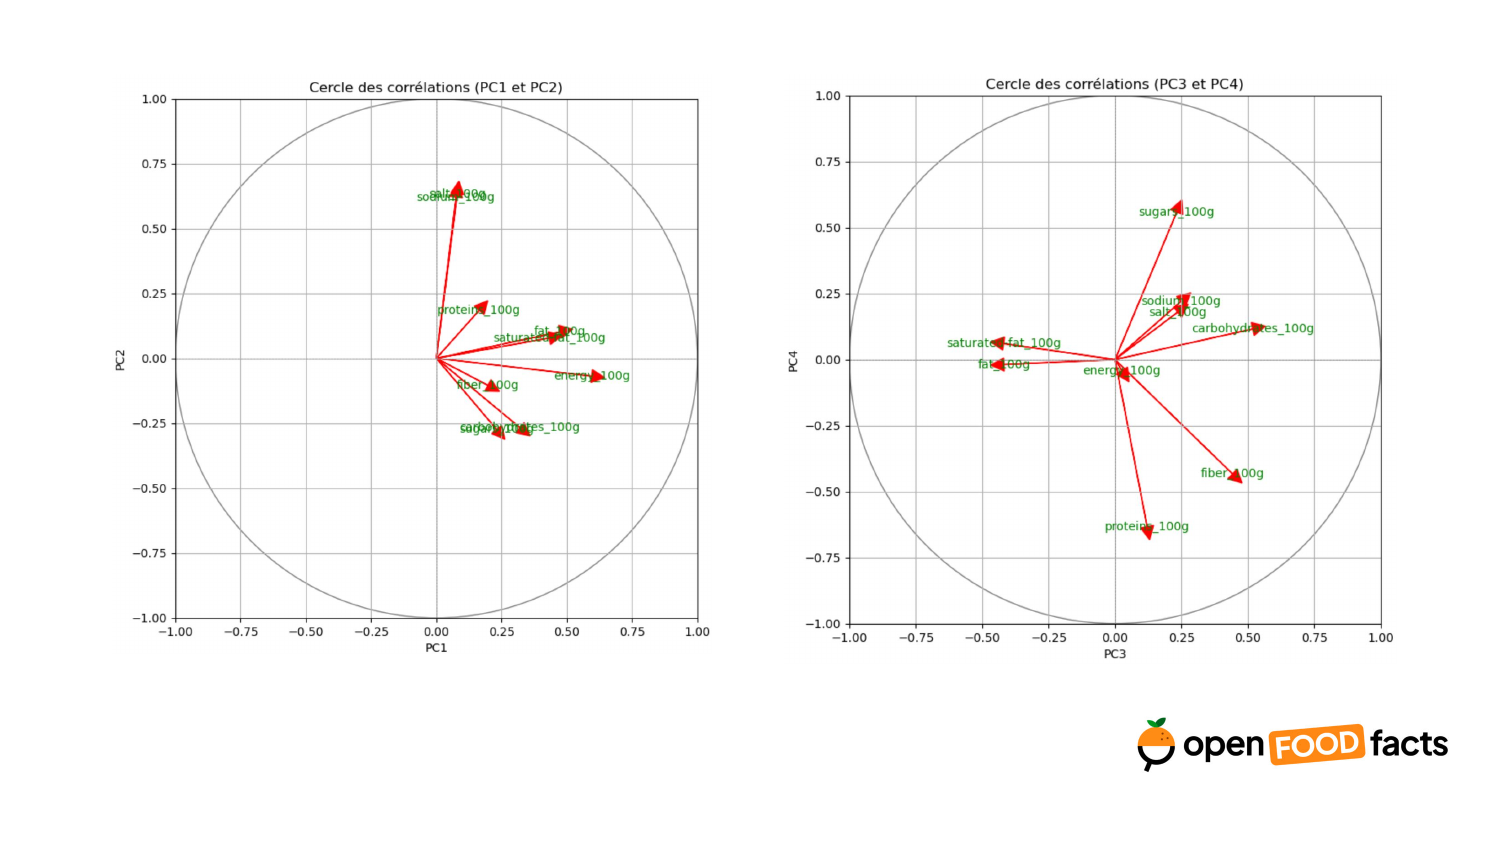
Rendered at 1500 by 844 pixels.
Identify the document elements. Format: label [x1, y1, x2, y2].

picture [112, 74, 712, 654]
picture [1100, 680, 1486, 810]
picture [783, 74, 1397, 664]
